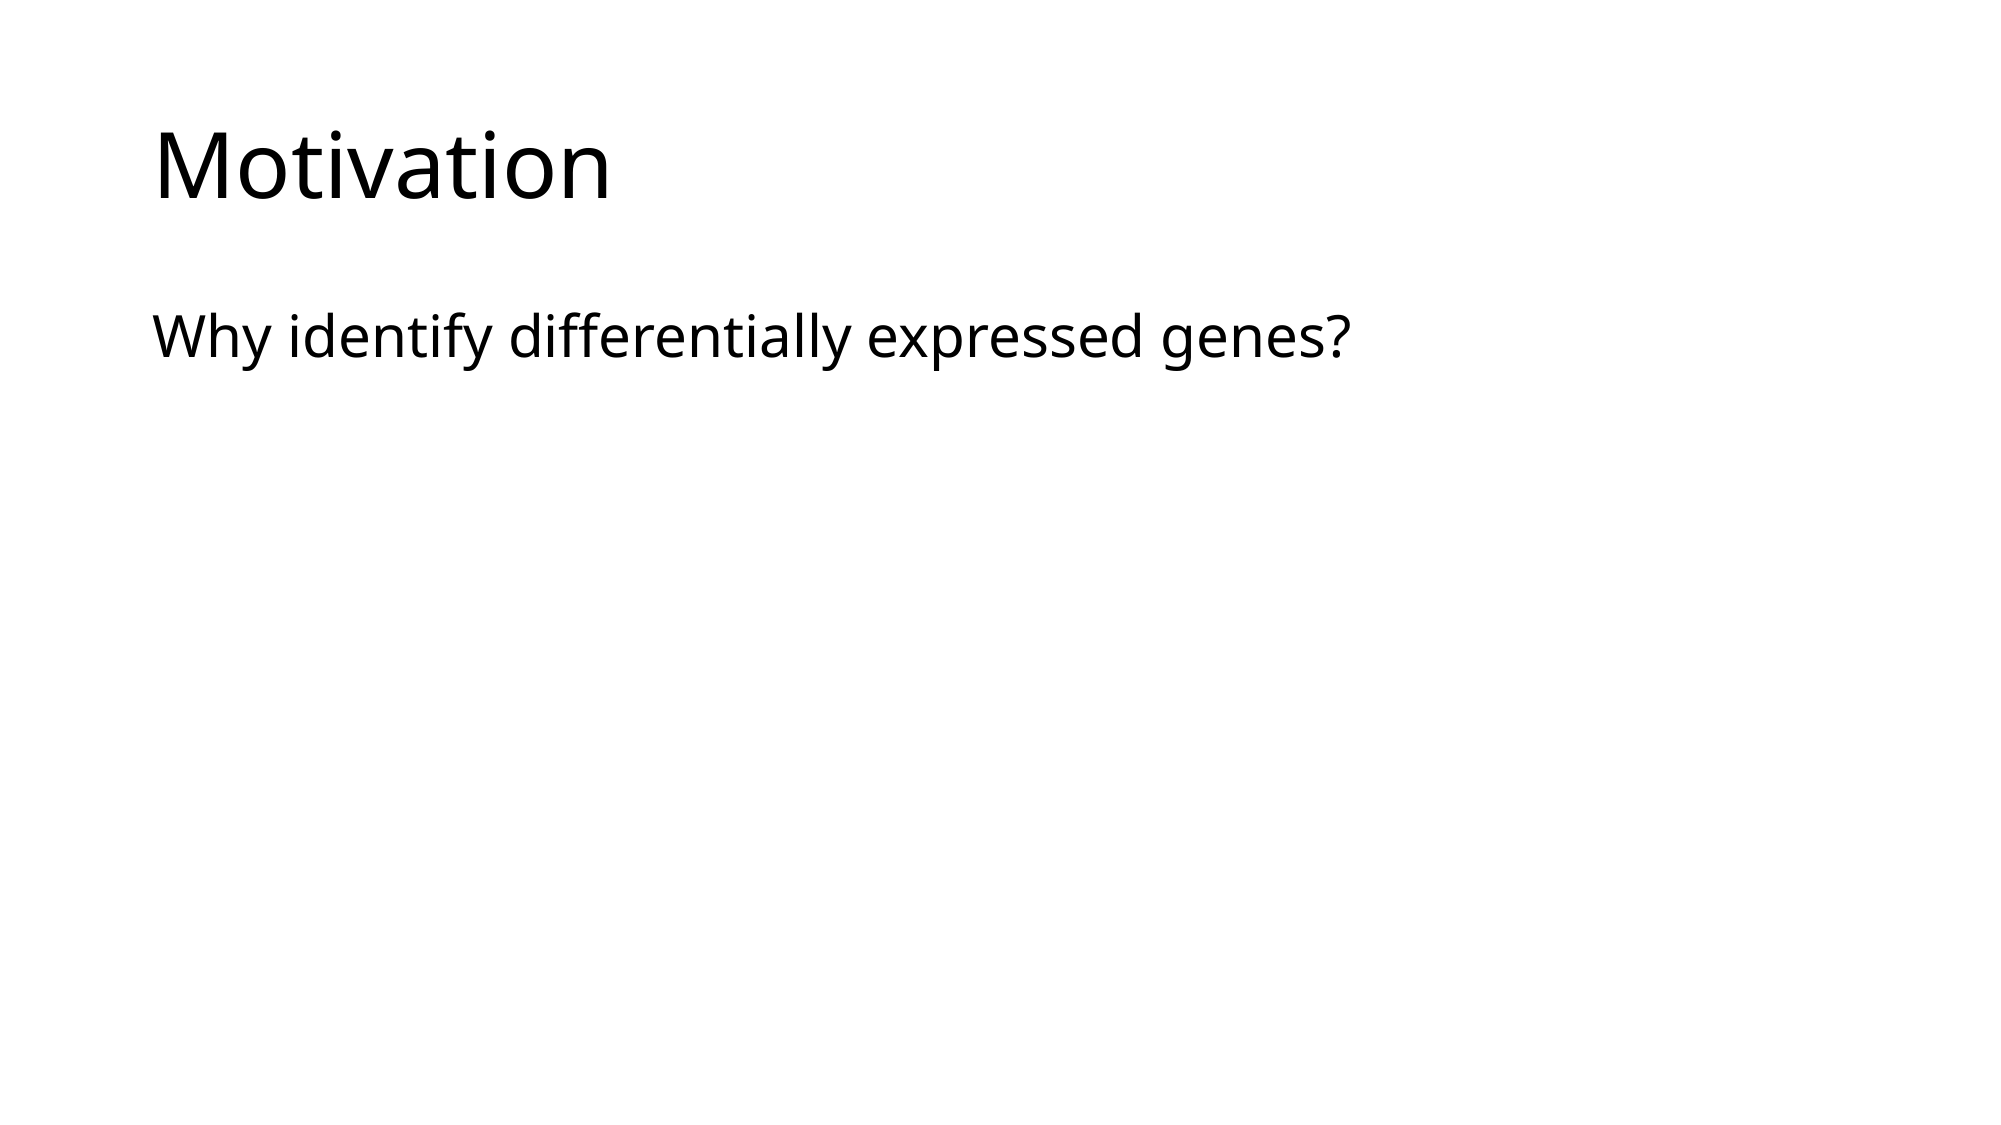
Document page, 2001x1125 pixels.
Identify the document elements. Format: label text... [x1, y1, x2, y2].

title Motivation [137, 59, 1863, 278]
list Why identify differentially expressed genes? [137, 299, 1863, 1014]
